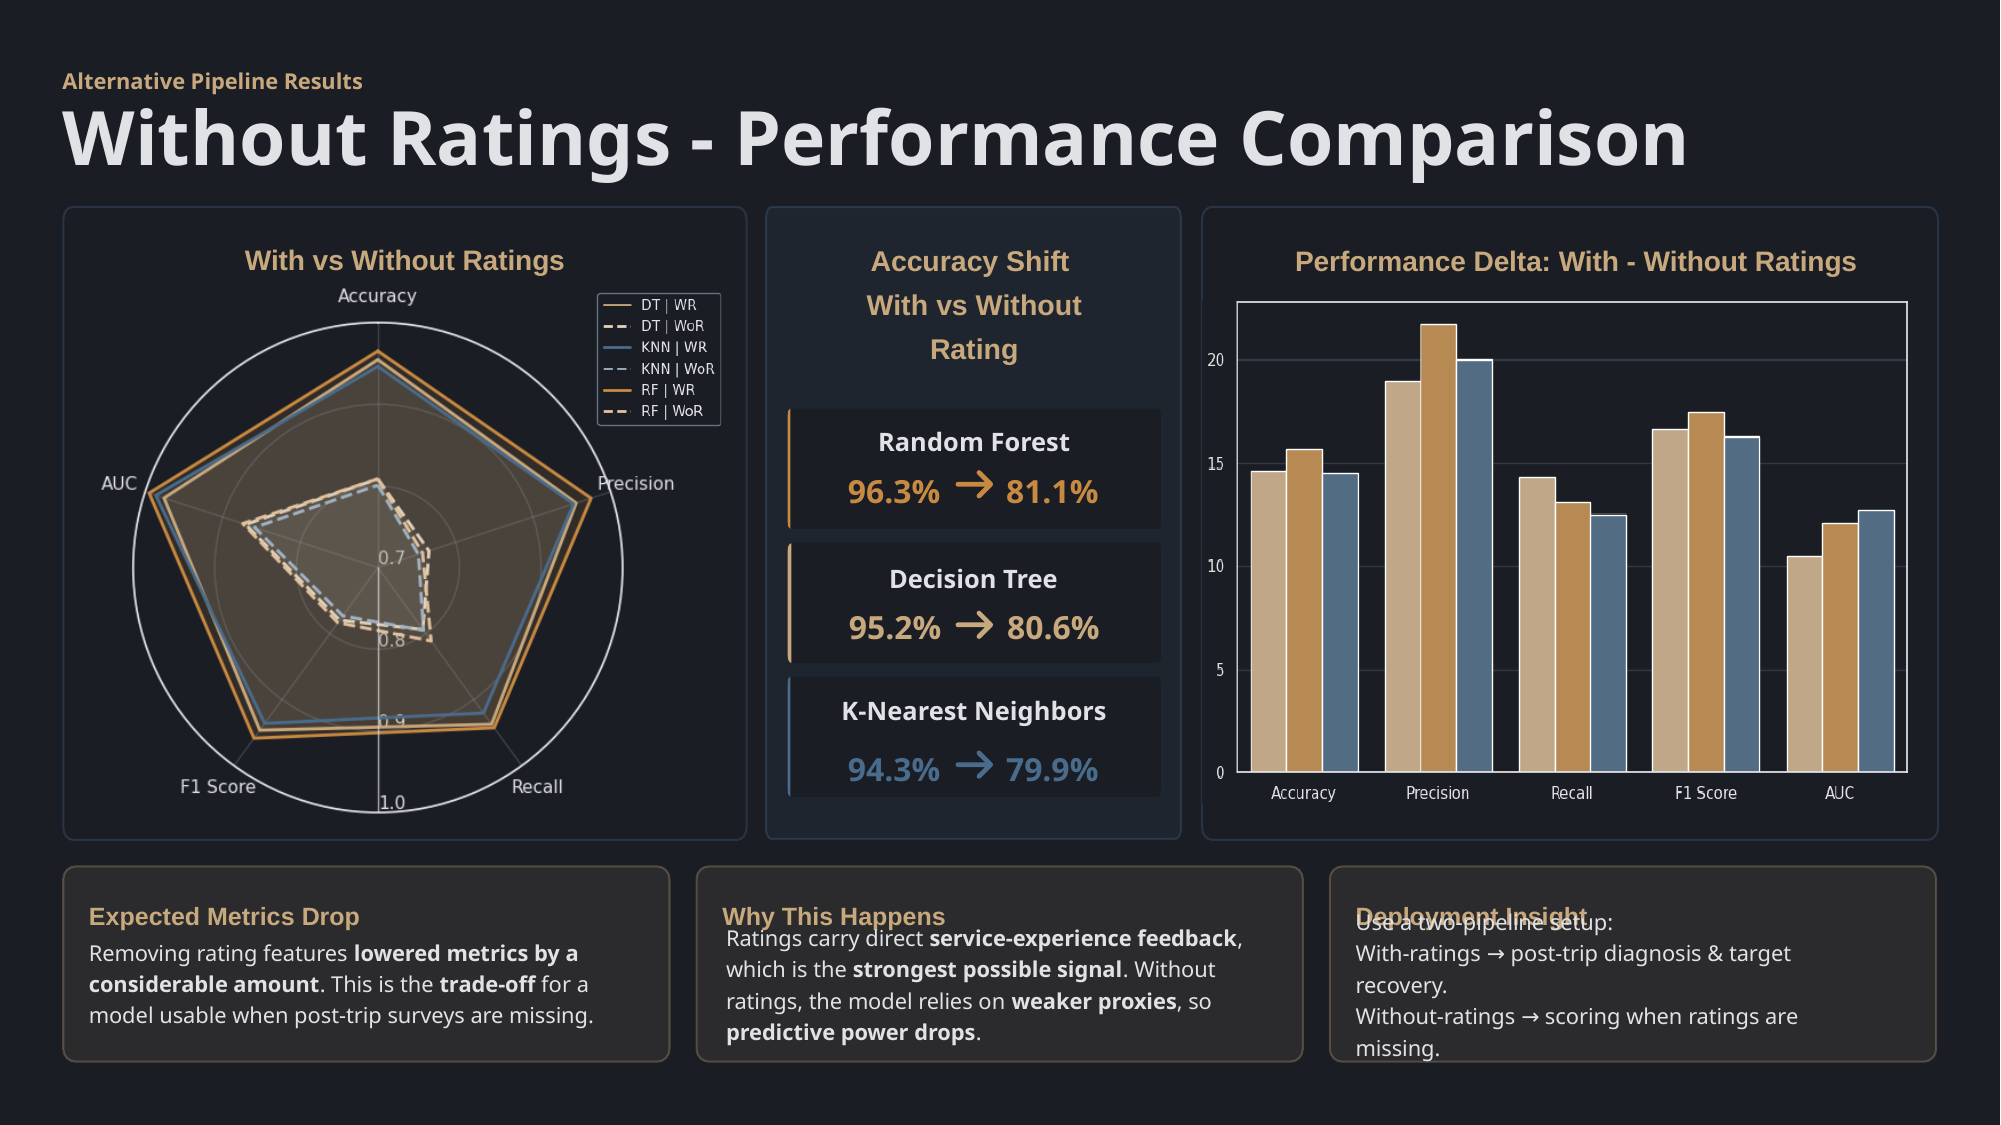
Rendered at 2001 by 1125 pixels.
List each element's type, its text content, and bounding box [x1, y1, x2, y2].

picture [1201, 299, 1912, 804]
text_box Expected Metrics Drop [88, 892, 657, 930]
text_box [955, 750, 994, 779]
text_box Why This Happens [722, 892, 1290, 930]
text_box Performance Delta: With - Without Ratings [1234, 232, 1918, 278]
text_box [63, 206, 747, 840]
text_box Deployment Insight [1355, 892, 1923, 930]
text_box Alternative Pipeline Results [62, 62, 1949, 94]
text_box Removing rating features lowered metrics by a considerable amount. This is the trade-off for a model usable when post-trip surveys are missing. [89, 929, 655, 1033]
text_box K-Nearest Neighbors [823, 683, 1125, 729]
text_box [787, 676, 791, 797]
picture [81, 278, 730, 825]
text_box 94.3% 79.9% [847, 739, 1124, 791]
text_box [791, 676, 1161, 797]
text_box [955, 610, 994, 639]
text_box [787, 408, 791, 529]
text_box 95.2% 80.6% [849, 599, 1125, 647]
text_box [1202, 206, 1939, 840]
text_box Decision Tree [872, 553, 1075, 594]
text_box [765, 207, 1181, 839]
text_box Ratings carry direct service-experience feedback, which is the strongest possible signal. Without ratings, the model relies on weaker proxies, so predictive power drops. [726, 930, 1292, 1034]
text_box Random Forest [862, 416, 1086, 457]
text_box [1329, 866, 1937, 1062]
text_box With vs Without Ratings [138, 231, 672, 276]
text_box Accuracy Shift With vs Without Rating [783, 228, 1166, 369]
text_box [791, 408, 1161, 529]
text_box [790, 542, 1161, 663]
text_box [63, 866, 670, 1062]
text_box 96.3% 81.1% [847, 463, 1119, 511]
text_box [696, 866, 1303, 1062]
text_box Use a two-pipeline setup: With-ratings → post-trip diagnosis & target recovery. Without-ratings → scoring when ratings are missing. [1355, 921, 1879, 1043]
text_box [955, 470, 994, 499]
text_box Without Ratings - Performance Comparison [62, 106, 1975, 182]
text_box [787, 543, 792, 663]
